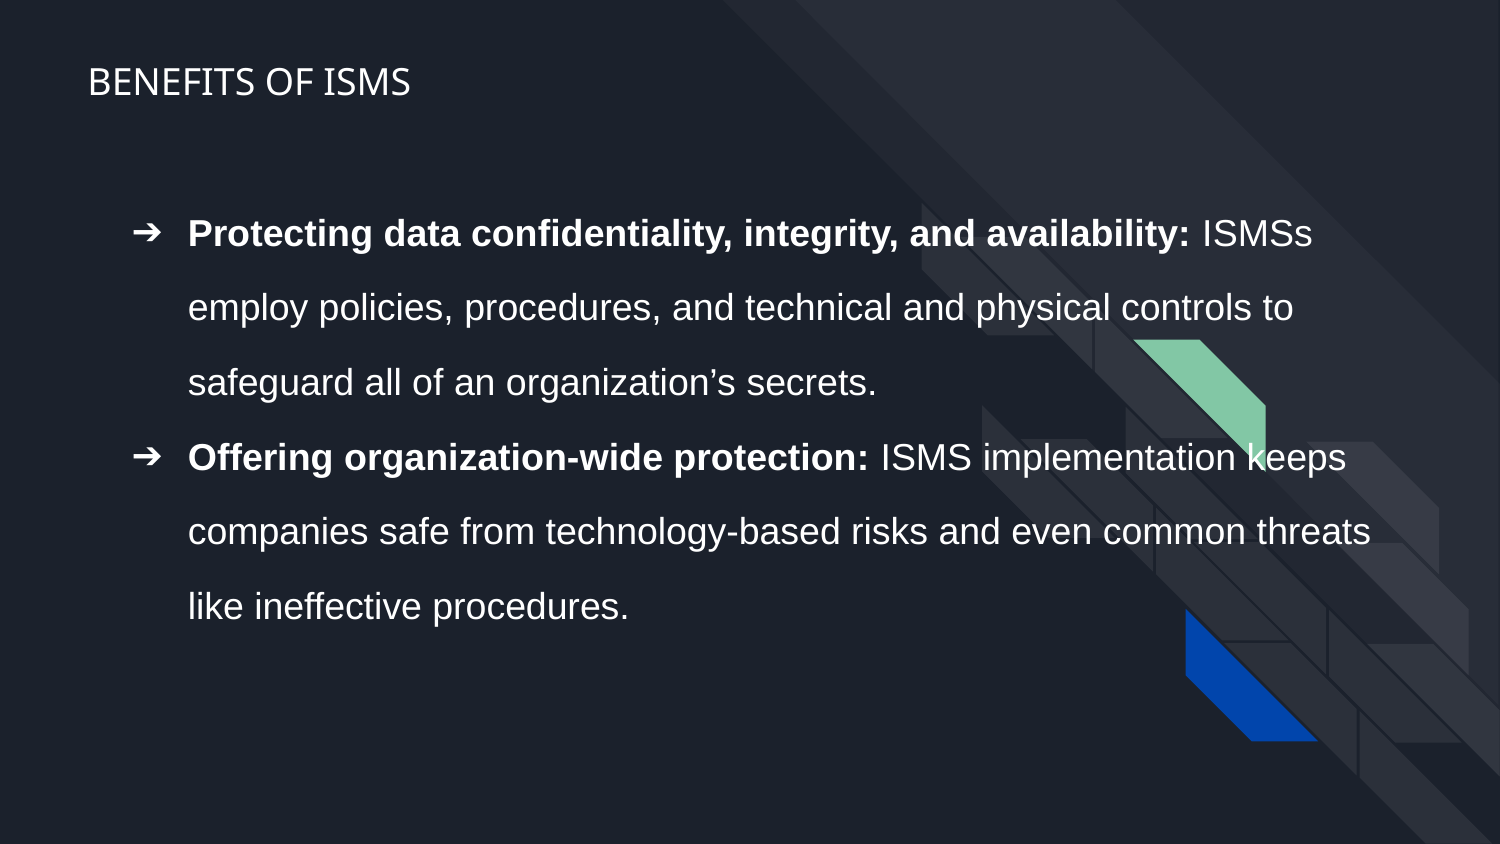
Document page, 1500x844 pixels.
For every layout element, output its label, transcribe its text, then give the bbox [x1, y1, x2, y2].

list Protecting data confidentiality, integrity, and availability: ISMSs employ policies, procedures, and technical and physical controls to safeguard all of an organization’s secrets. Offering organization-wide protection: ISMS implementation keeps companies safe from technology-based risks and even common threats like ineffective procedures. [98, 164, 1434, 777]
title BENEFITS OF ISMS [72, 43, 1471, 164]
